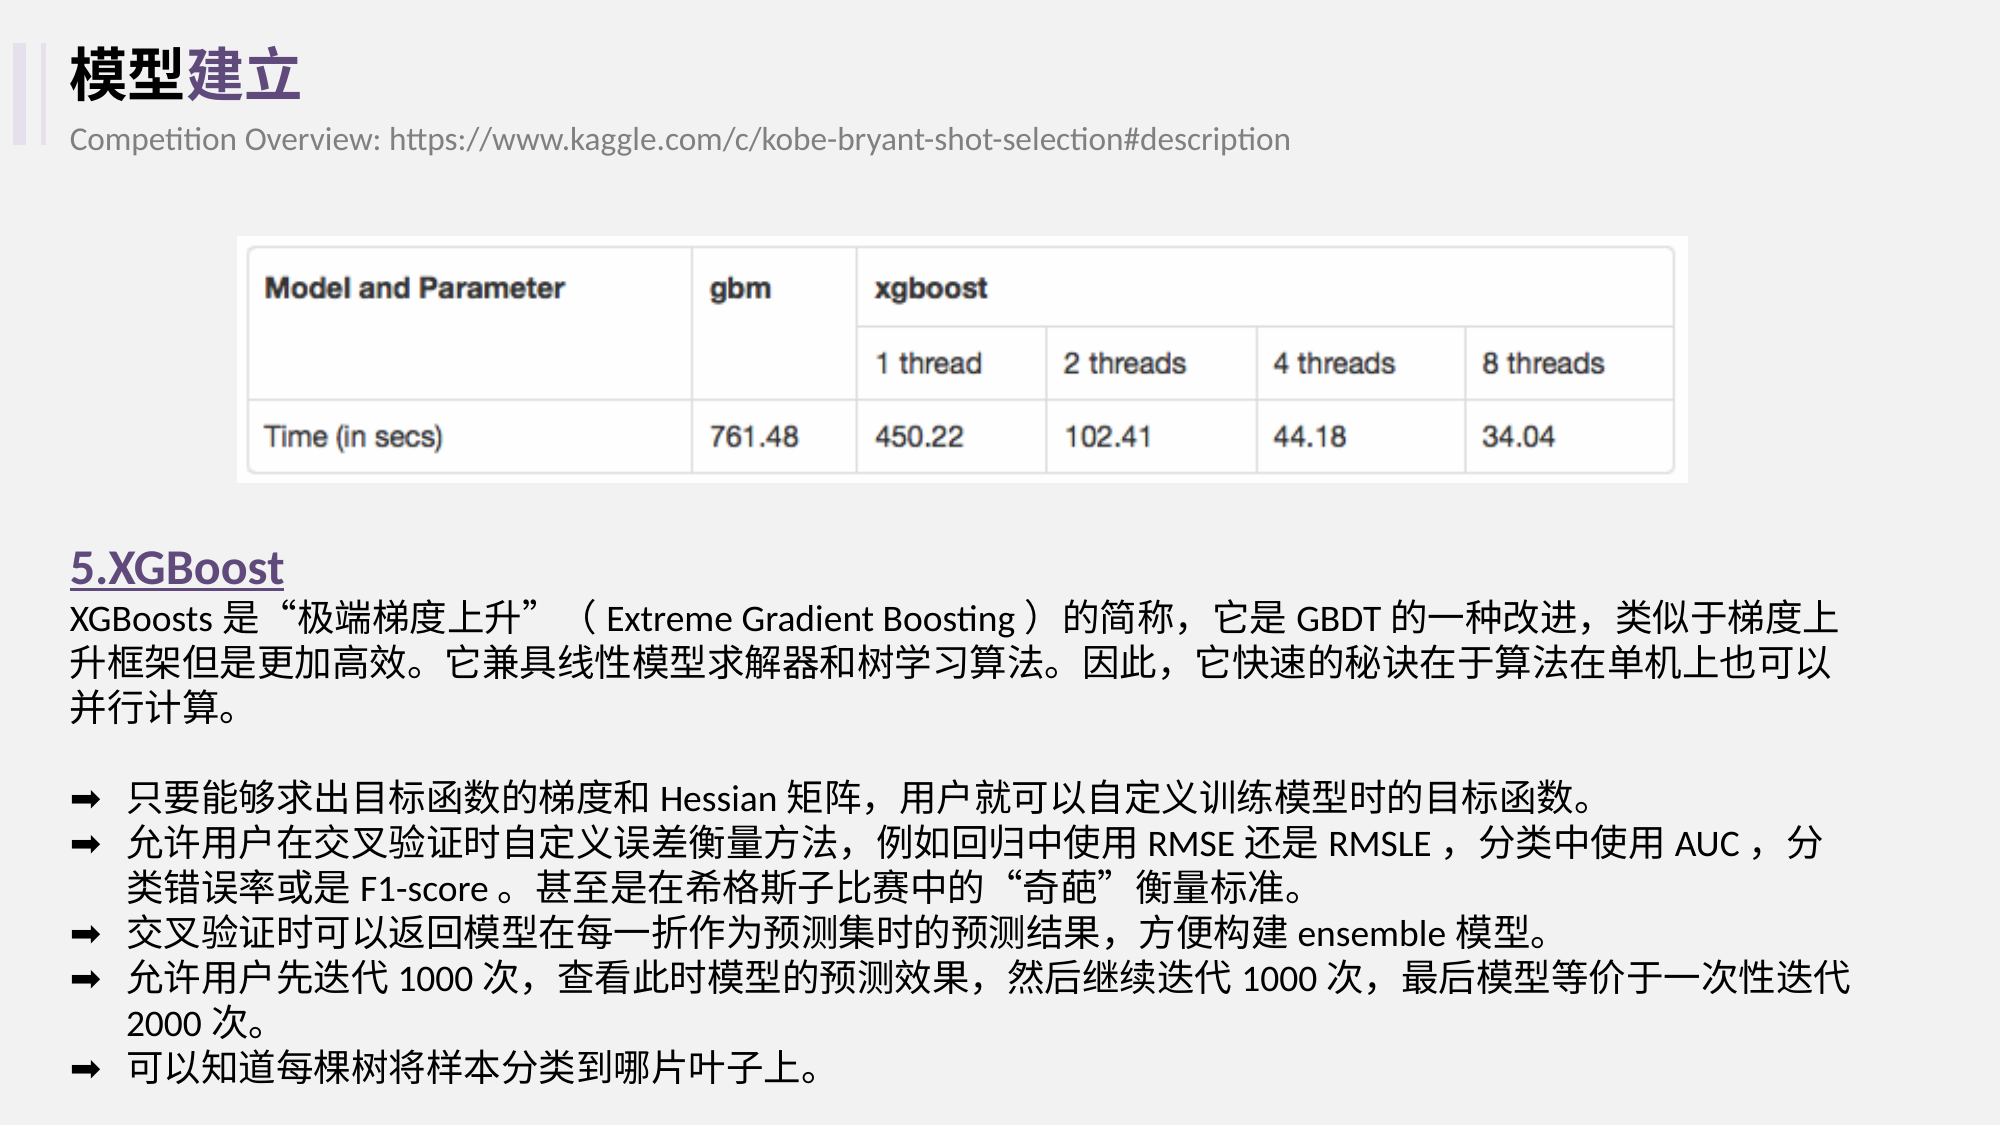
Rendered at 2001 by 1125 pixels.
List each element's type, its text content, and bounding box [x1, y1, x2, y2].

picture [237, 236, 1688, 483]
text_box 5.XGBoost XGBoosts是“极端梯度上升”（Extreme Gradient Boosting）的简称，它是GBDT的一种改进，类似于梯度上升框架但是更加高效。它兼具线性模型求解器和树学习算法。因此，它快速的秘诀在于算法在单机上也可以并行计算。 只要能够求出目标函数的梯度和Hessian矩阵，用户就可以自定义训练模型时的目标函数。 允许用户在交叉验证时自定义误差衡量方法，例如回归中使用RMSE还是RMSLE，分类中使用AUC，分类错误率或是F1-score。甚至是在希格斯子比赛中的“奇葩”衡量标准。 交叉验证时可以返回模型在每一折作为预测集时的预测结果，方便构建ensemble模型。 允许用户先迭代1000次，查看此时模型的预测效果，然后继续迭代1000次，最后模型等价于一次性迭代2000次。 可以知道每棵树将样本分类到哪片叶子上。 [55, 527, 1871, 1097]
text_box 模型建立 [54, 30, 1457, 110]
text_box Competition Overview: https://www.kaggle.com/c/kobe-bryant-shot-selection#description [55, 109, 1627, 193]
